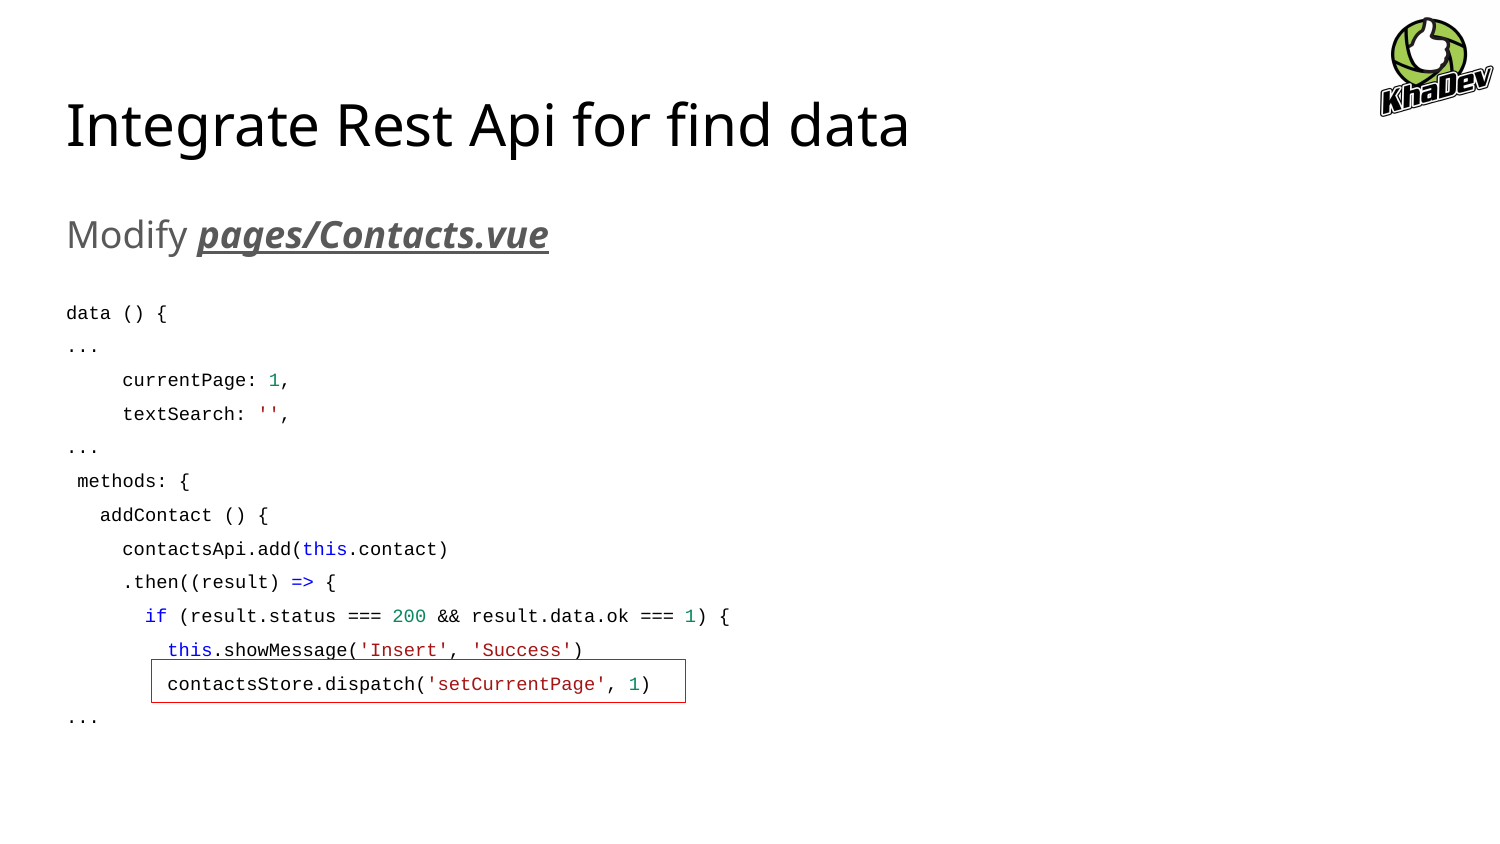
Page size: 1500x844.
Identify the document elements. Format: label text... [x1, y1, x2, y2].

title Integrate Rest Api for find data [51, 72, 1449, 167]
picture [1360, 0, 1500, 130]
text_box [151, 659, 686, 703]
list Modify pages/Contacts.vue data () { ... currentPage: 1, textSearch: '', ... methods: { addContact () { contactsApi.add(this.contact) .then((result) => { if (result.status === 200 && result.data.ok === 1) { this.showMessage('Insert', 'Success') contactsStore.dispatch('setCurrentPage', 1) ... [51, 189, 1449, 750]
